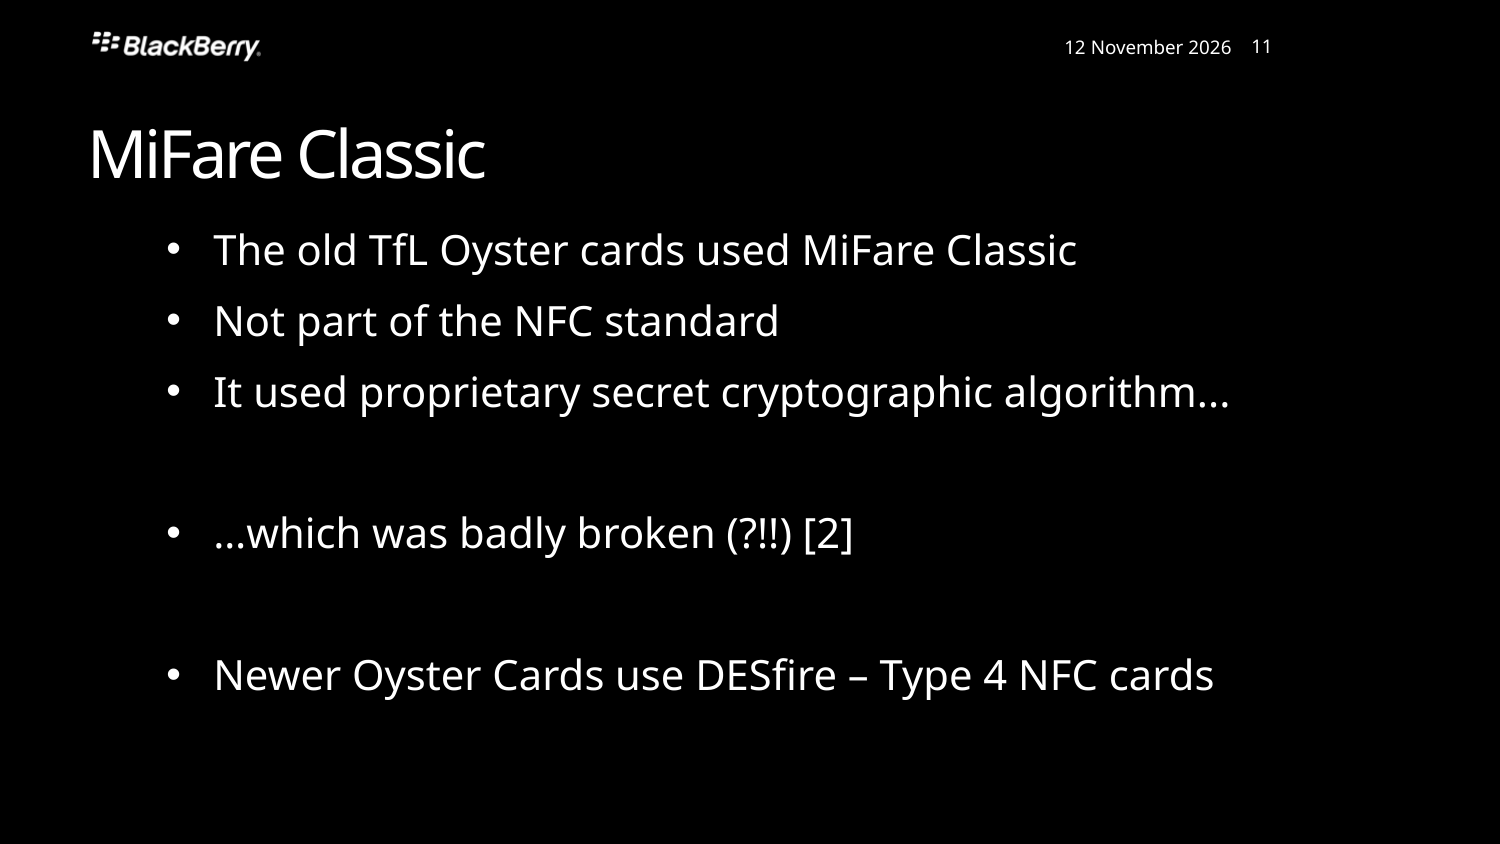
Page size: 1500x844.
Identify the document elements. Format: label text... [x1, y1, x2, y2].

picture [87, 29, 266, 64]
text_box MiFare Classic [72, 114, 926, 201]
text_box The old TfL Oyster cards used MiFare Classic Not part of the NFC standard It used proprietary secret cryptographic algorithm... …which was badly broken (?!!) [2] Newer Oyster Cards use DESfire – Type 4 NFC cards [77, 216, 1379, 768]
